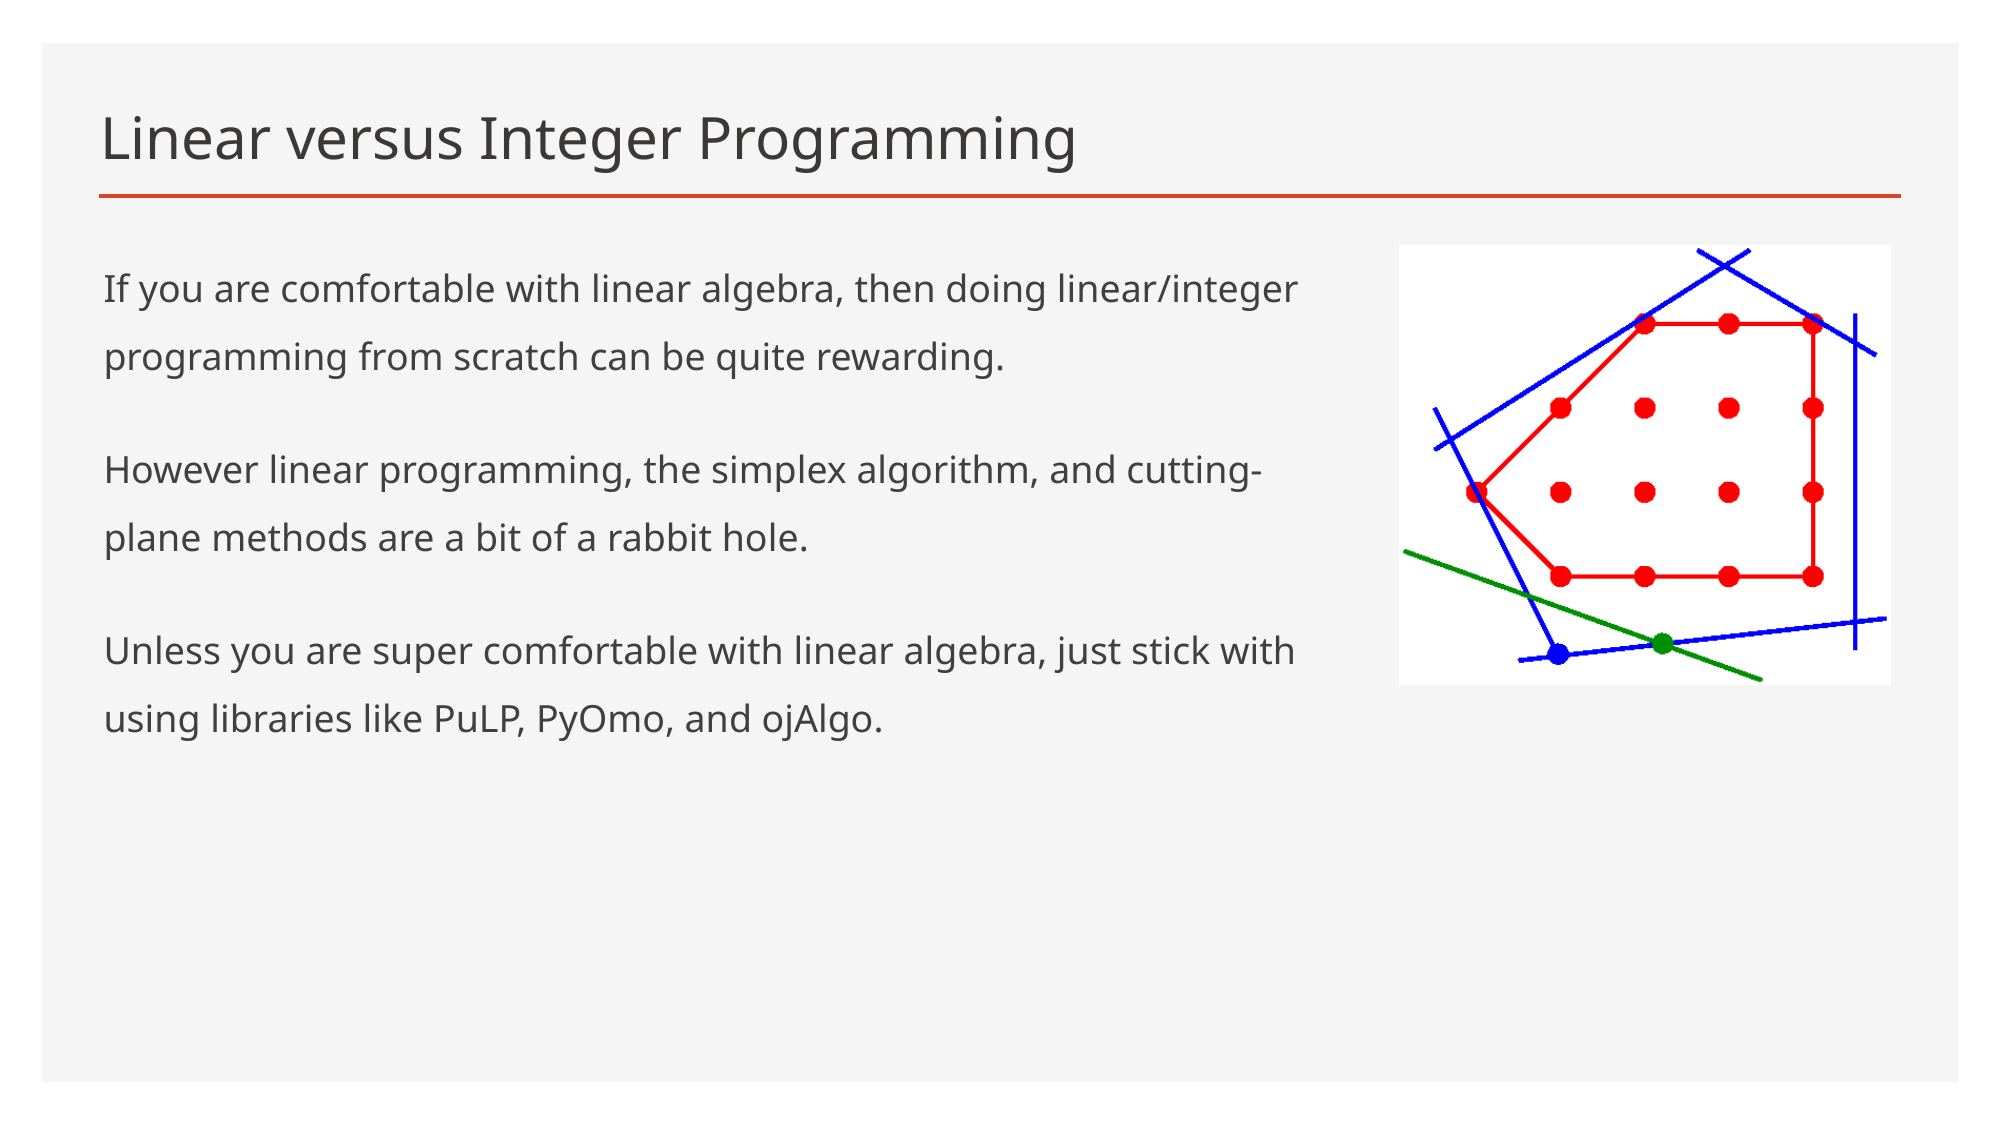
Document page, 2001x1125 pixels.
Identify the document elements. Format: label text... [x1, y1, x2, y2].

picture [1398, 245, 1891, 685]
title Linear versus Integer Programming [85, 73, 1214, 179]
list If you are comfortable with linear algebra, then doing linear/integer programming from scratch can be quite rewarding. However linear programming, the simplex algorithm, and cutting-plane methods are a bit of a rabbit hole. Unless you are super comfortable with linear algebra, just stick with using libraries like PuLP, PyOmo, and ojAlgo. [88, 235, 1321, 1084]
